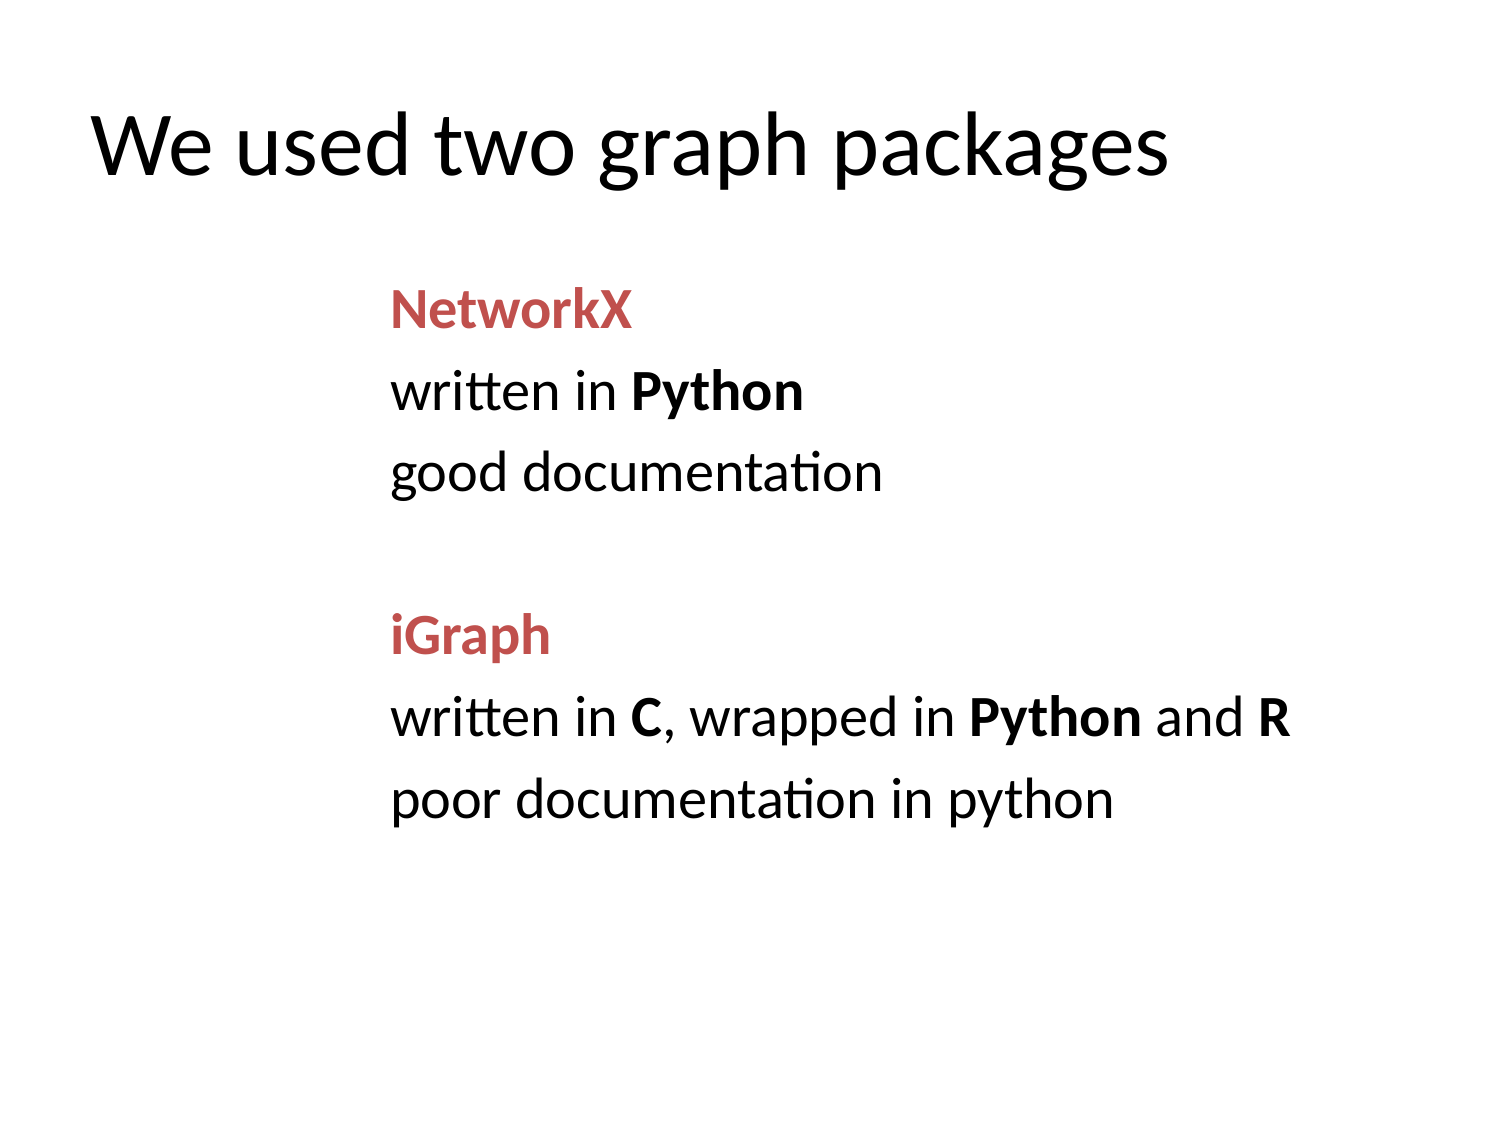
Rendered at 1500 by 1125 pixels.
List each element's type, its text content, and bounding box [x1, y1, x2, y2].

title We used two graph packages [75, 45, 1425, 233]
list NetworkX written in Python good documentation iGraph written in C, wrapped in Python and R poor documentation in python [375, 262, 1500, 1005]
